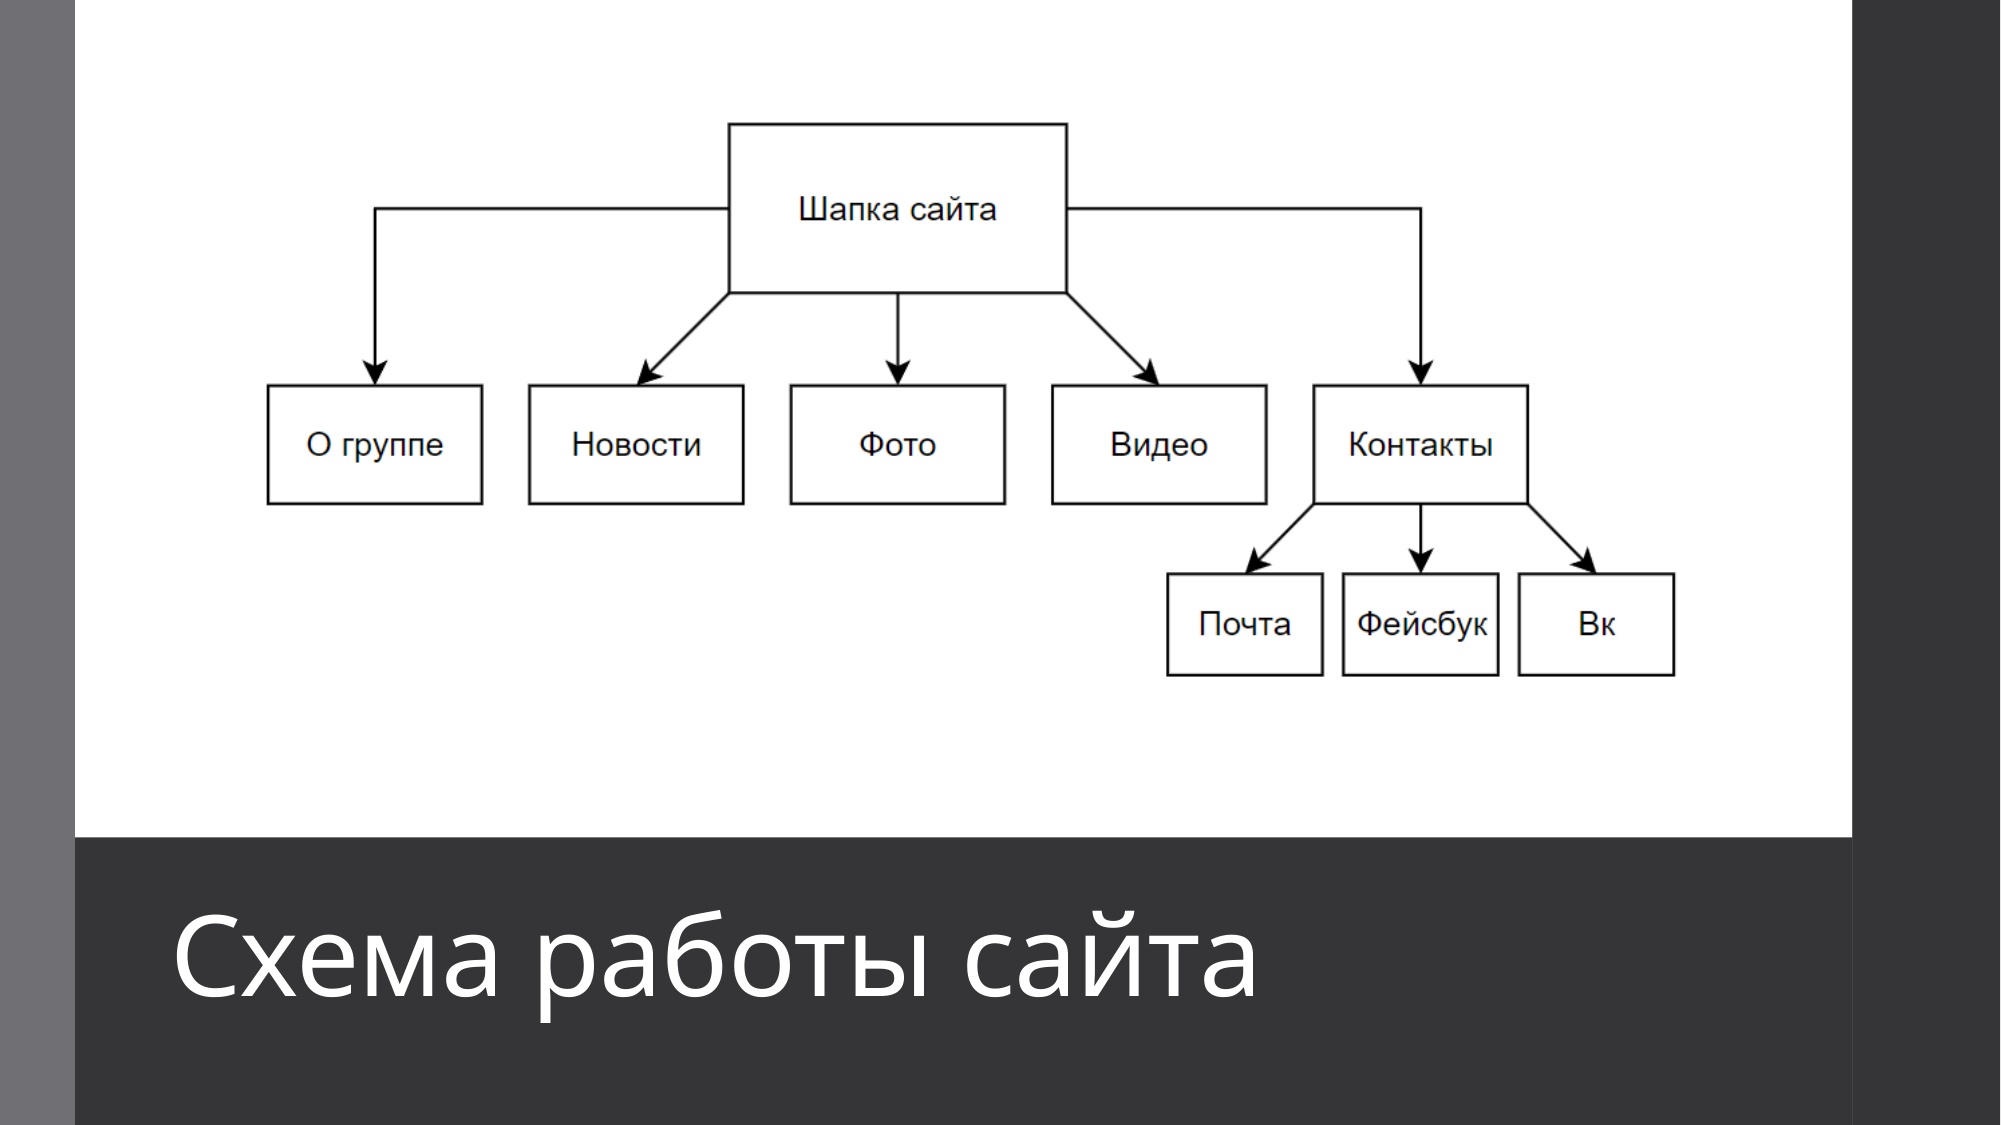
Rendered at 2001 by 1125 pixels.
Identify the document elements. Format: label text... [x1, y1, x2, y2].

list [227, 104, 1706, 733]
text_box [1851, 0, 2000, 1125]
text_box [76, 836, 1851, 1125]
title Схема работы сайта [154, 849, 1821, 1027]
text_box [76, 0, 1851, 836]
text_box [0, 0, 76, 1125]
